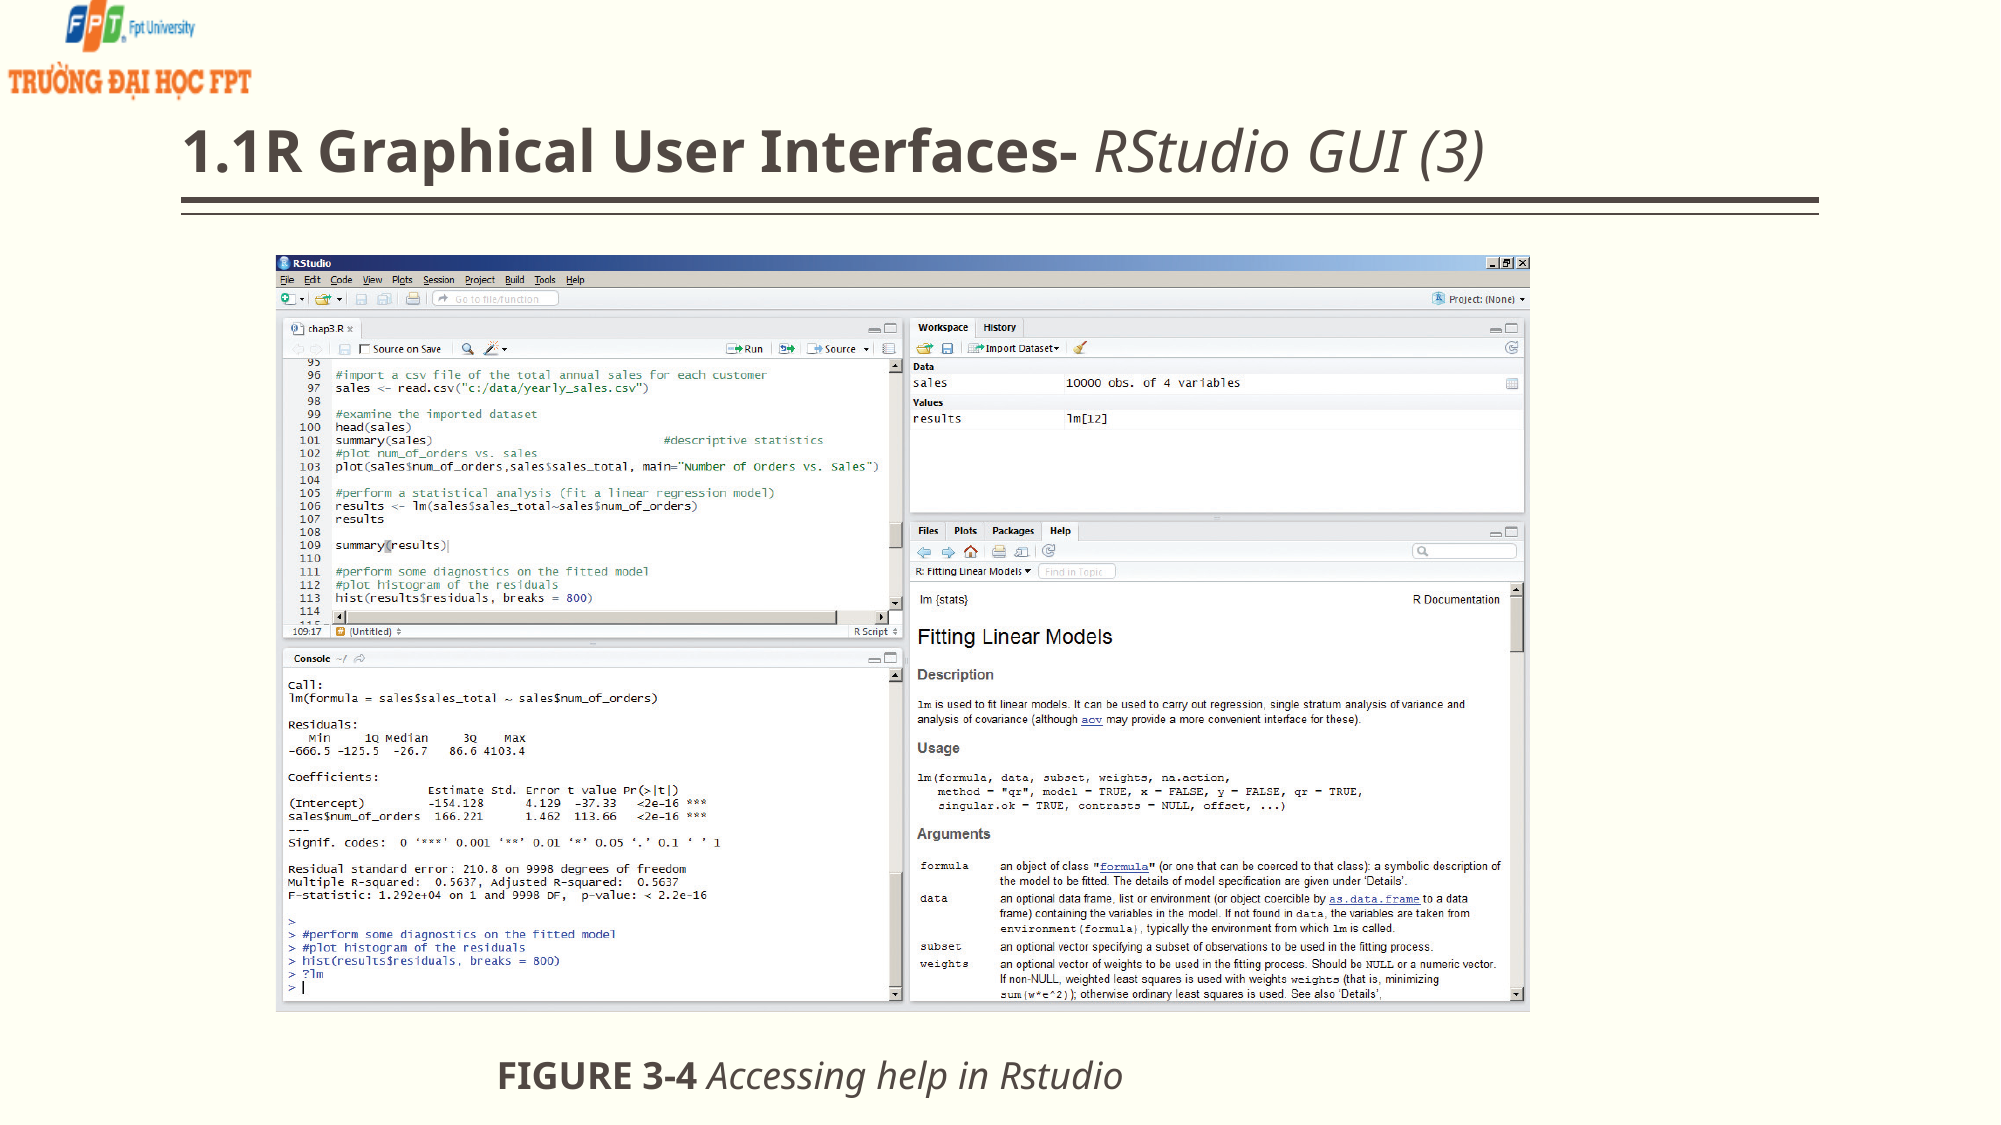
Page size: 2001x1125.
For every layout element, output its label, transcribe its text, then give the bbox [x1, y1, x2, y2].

text_box FIGURE 3-4 Accessing help in Rstudio [481, 1044, 1140, 1105]
title 1.1R Graphical User Interfaces- RStudio GUI (3) [181, 12, 1819, 193]
picture [275, 255, 1531, 1013]
picture [0, 0, 272, 114]
